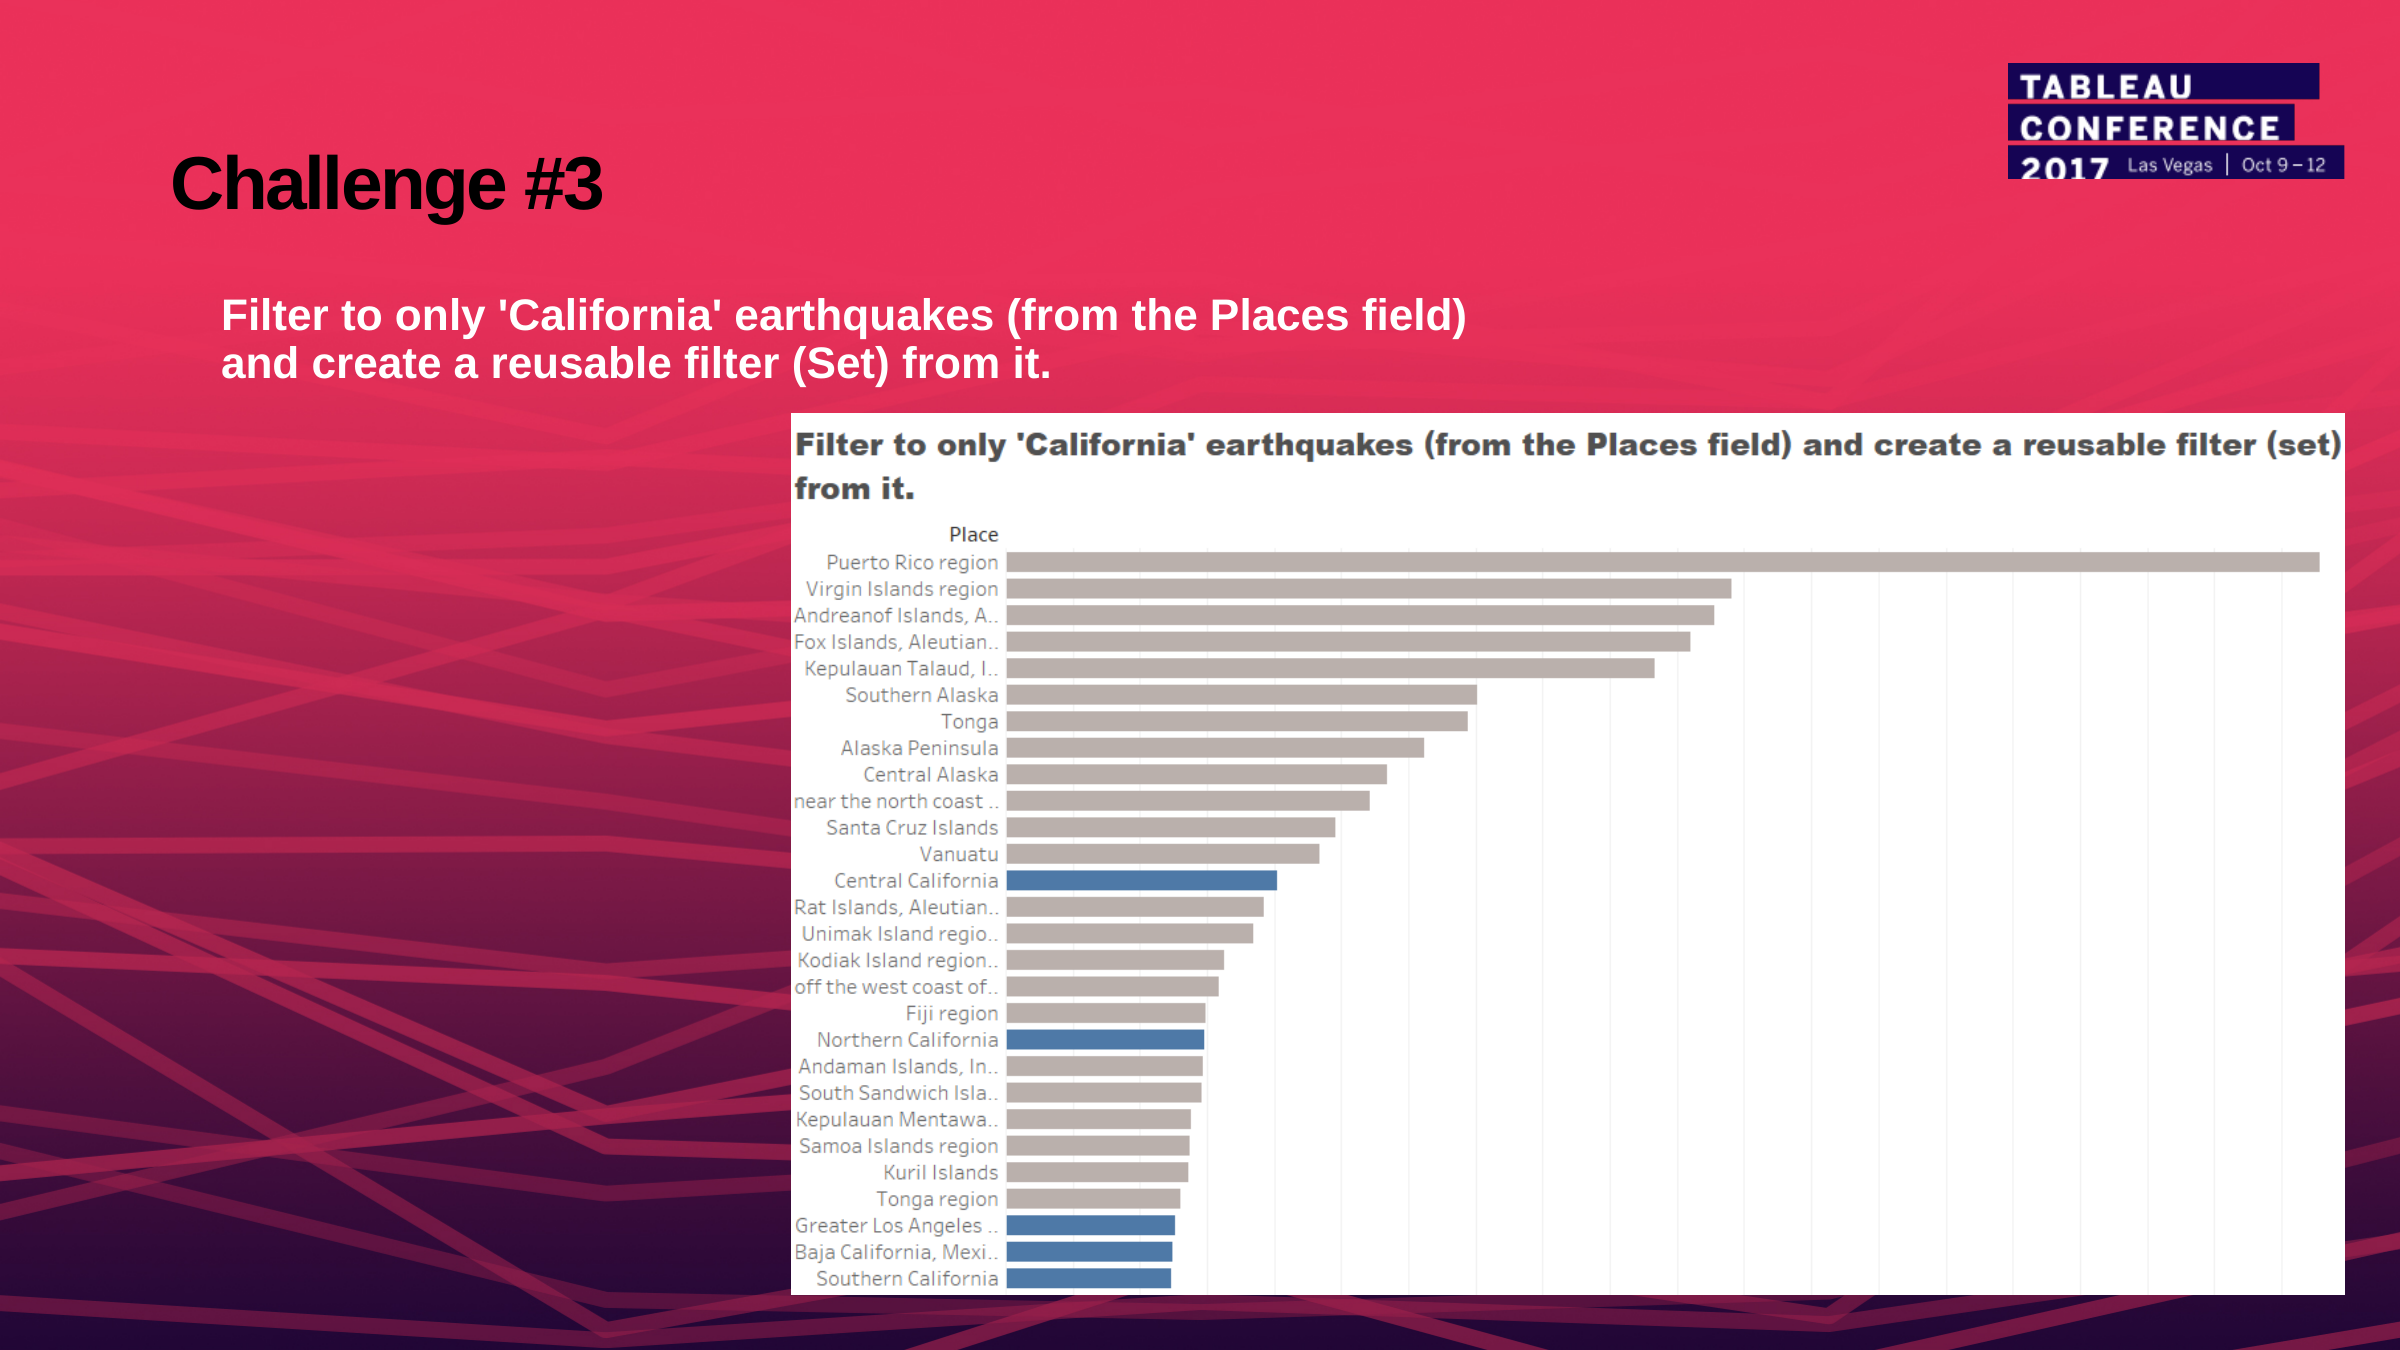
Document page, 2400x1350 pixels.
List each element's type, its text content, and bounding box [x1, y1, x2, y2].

text_box Filter to only 'California' earthquakes (from the Places field) and create a reusable filter (Set) from it. [190, 268, 1588, 413]
picture [0, 0, 2400, 1350]
title Challenge #3 [146, 129, 2264, 242]
